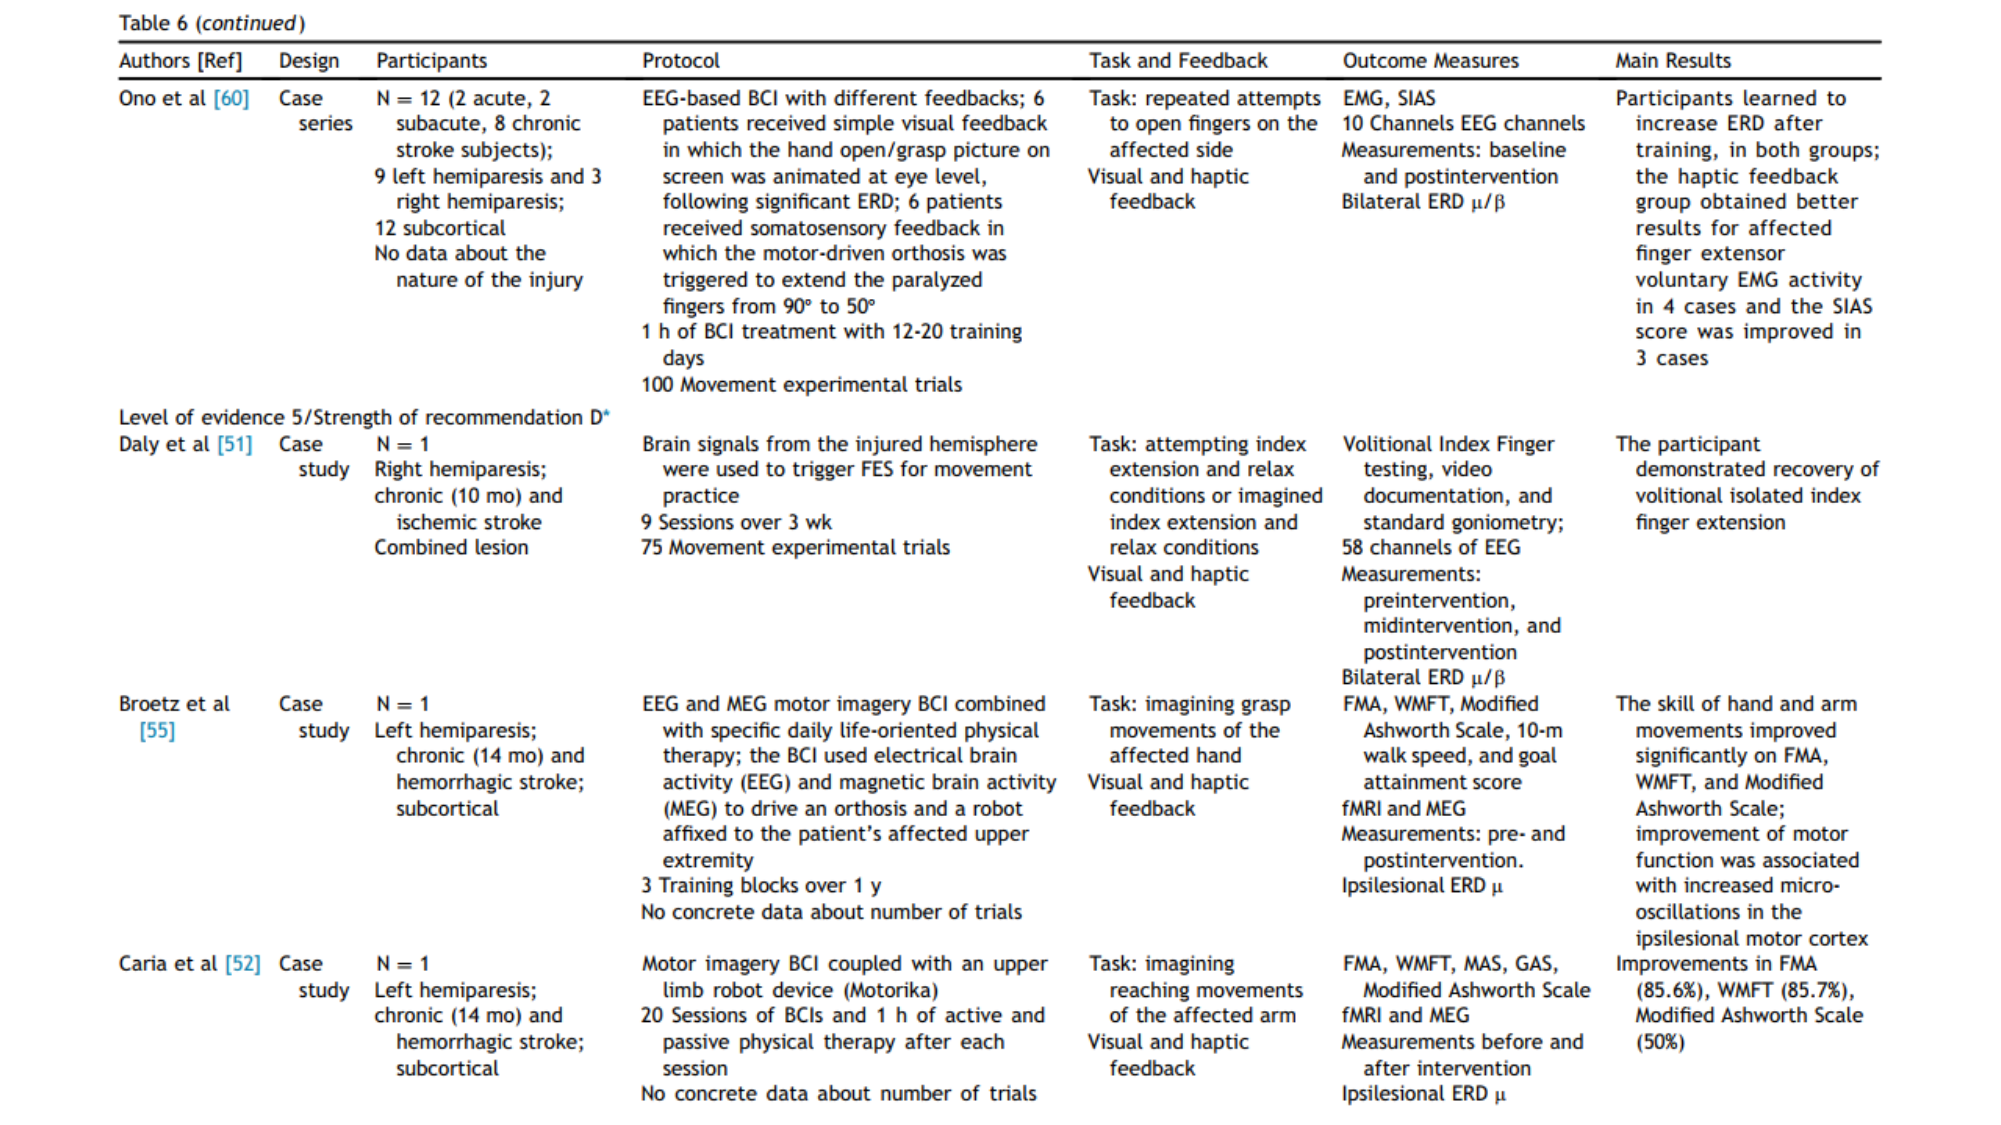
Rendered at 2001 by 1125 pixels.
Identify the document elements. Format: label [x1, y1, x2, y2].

picture [110, 7, 1890, 1118]
